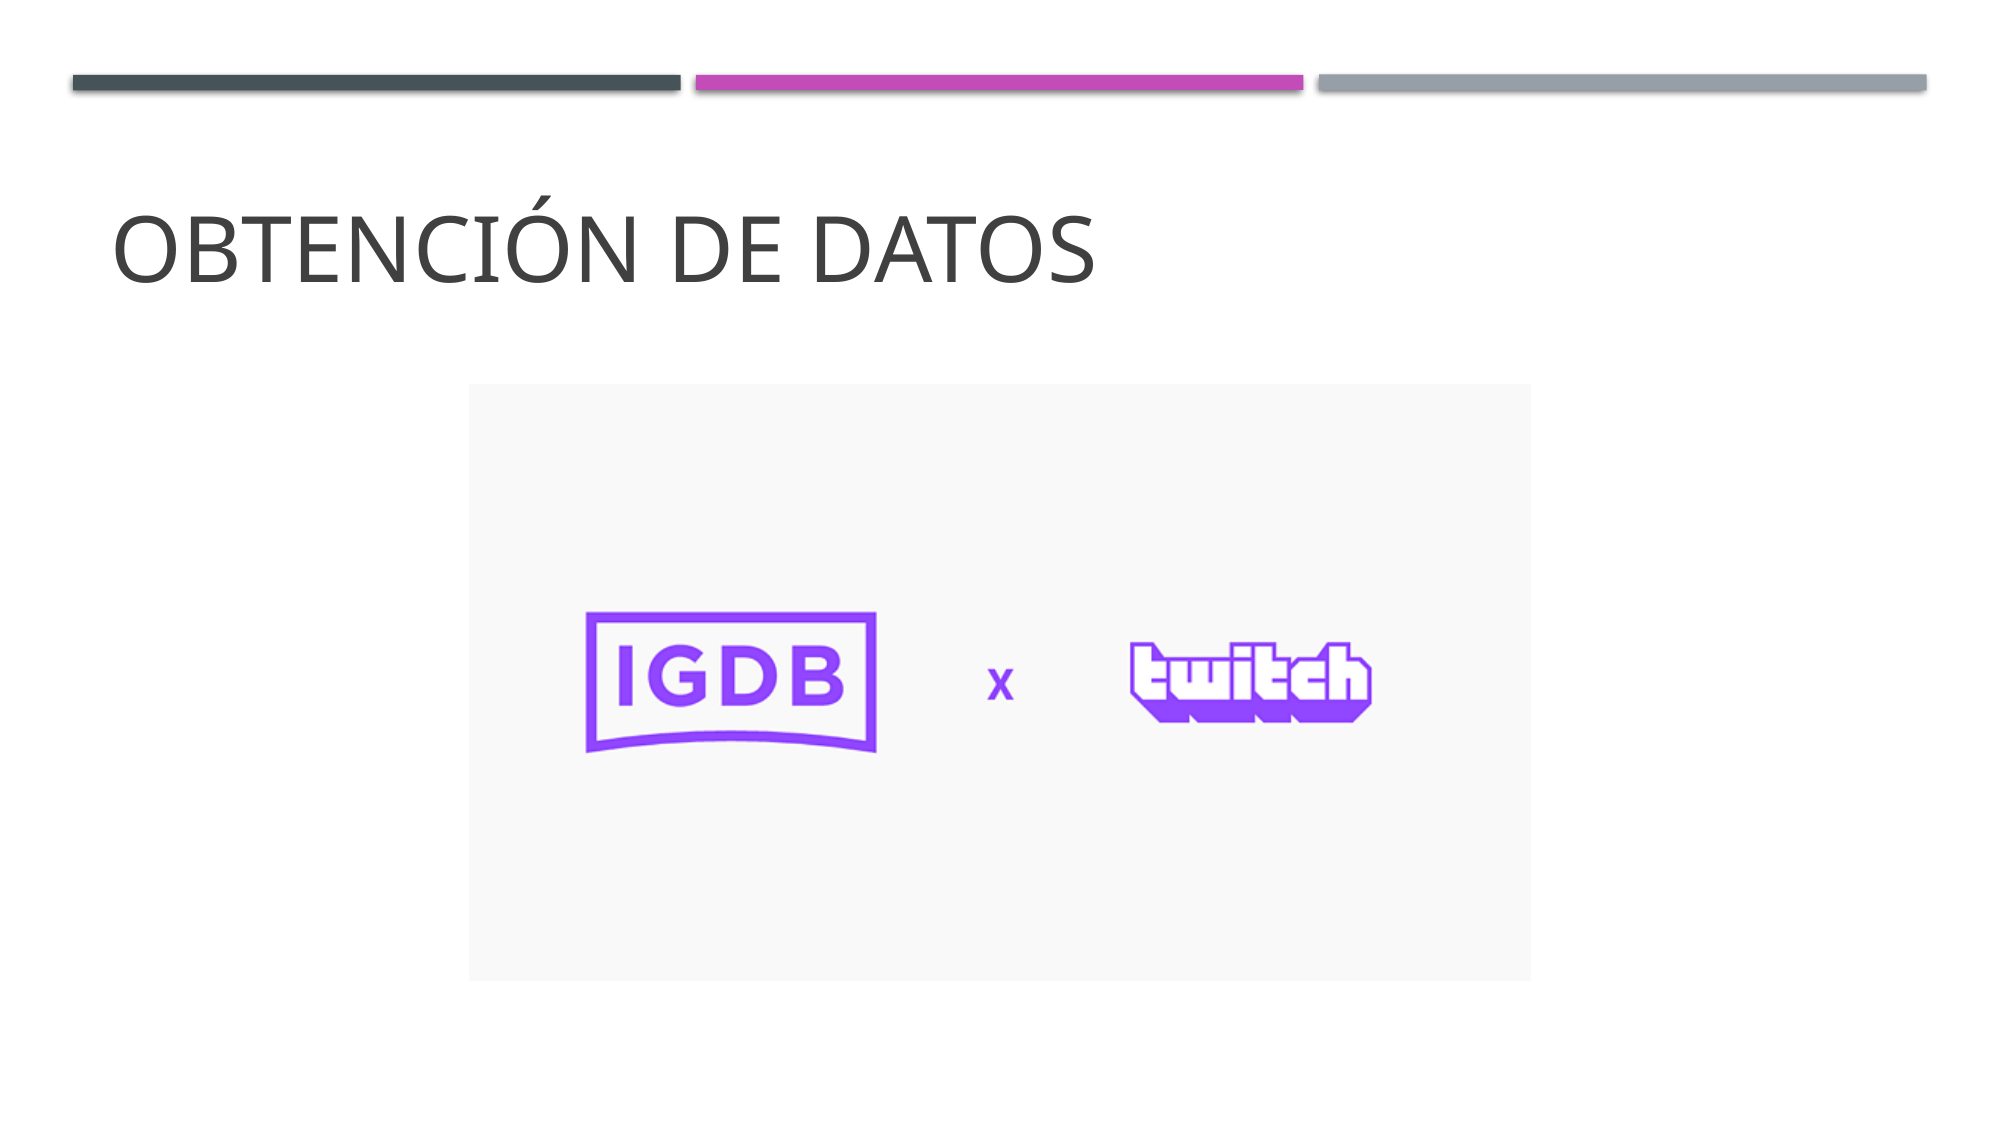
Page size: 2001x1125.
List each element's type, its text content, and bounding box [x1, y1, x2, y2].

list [468, 383, 1532, 981]
title Obtención de datos [95, 115, 1905, 311]
